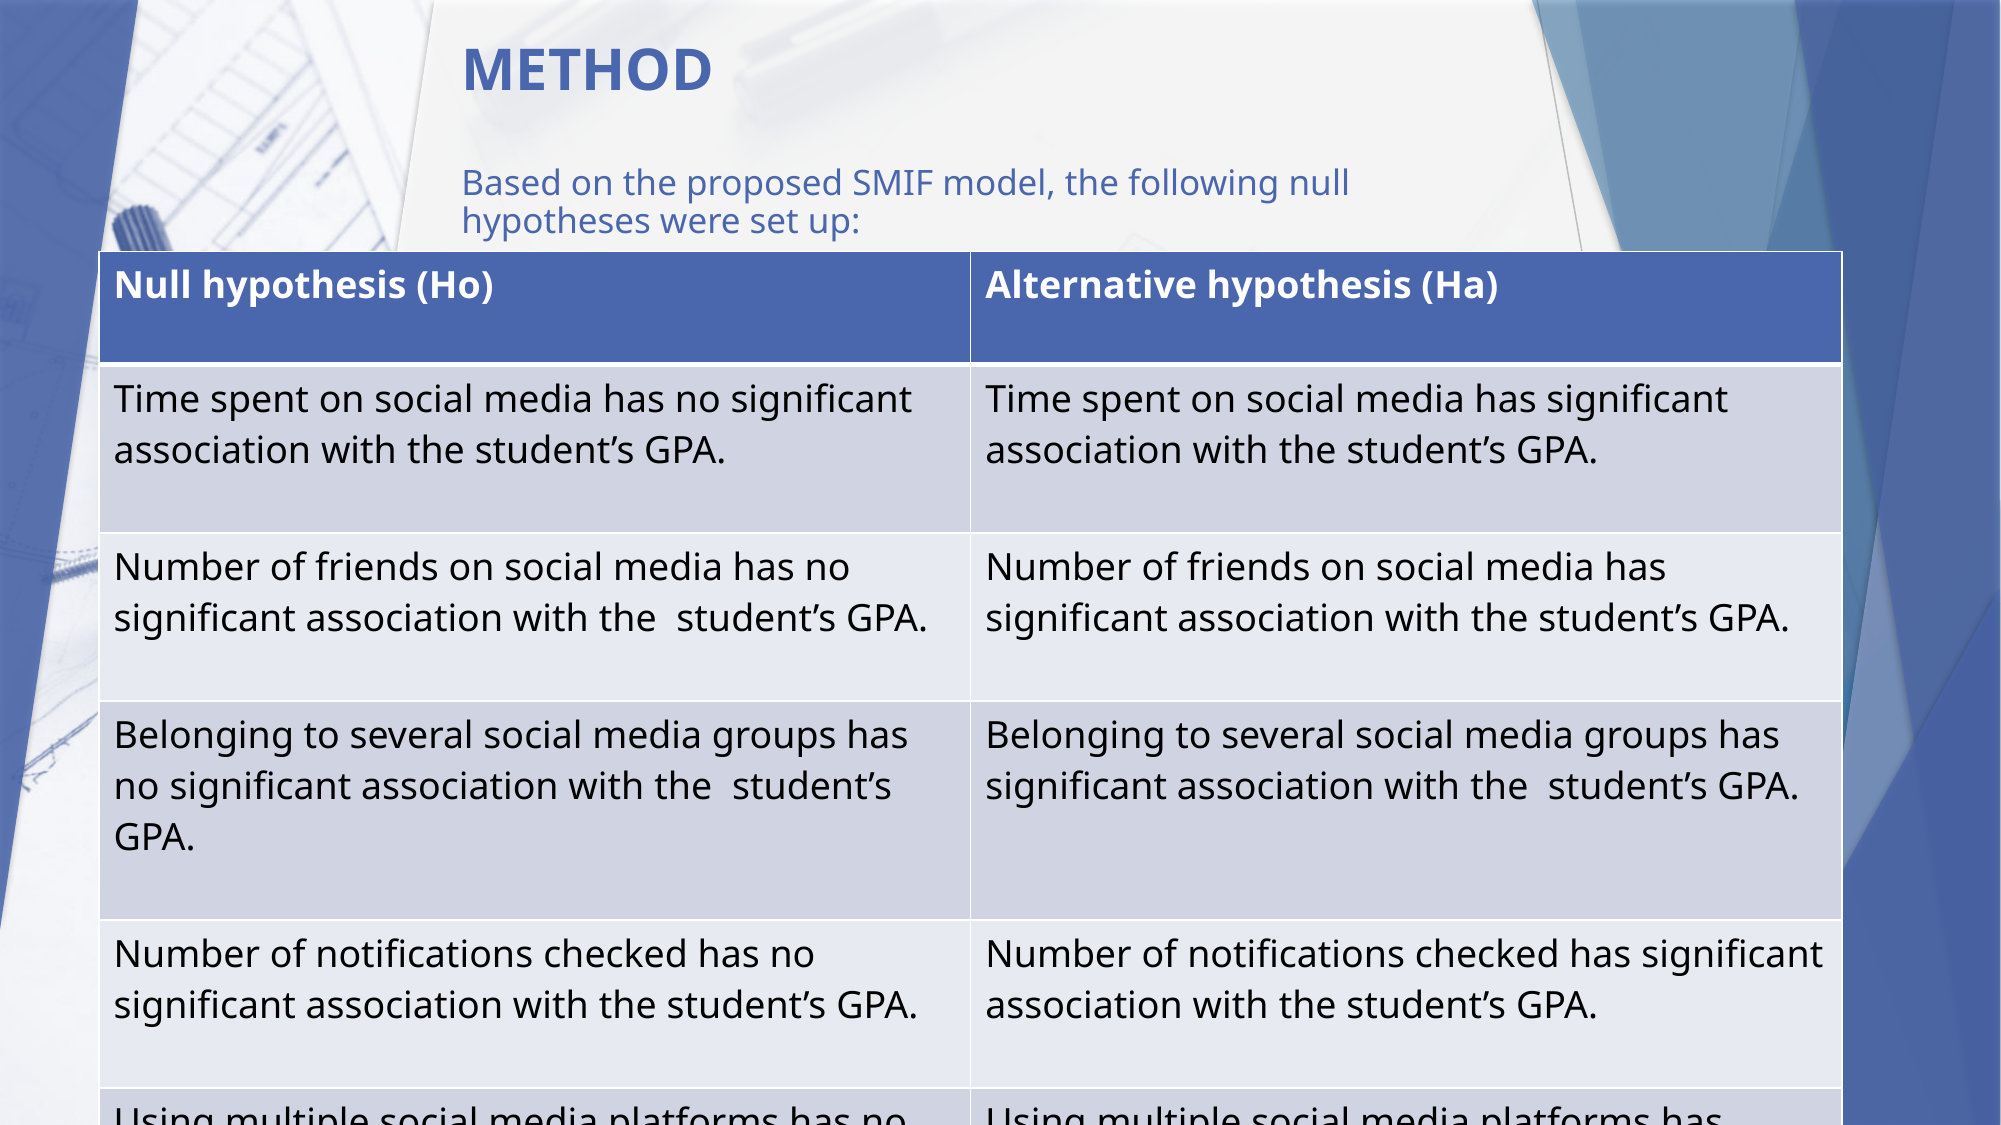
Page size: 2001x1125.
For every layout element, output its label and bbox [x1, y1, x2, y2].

picture [1738, 0, 2000, 603]
text_box [1536, 0, 1738, 602]
picture [0, 0, 1536, 1125]
text_box [1217, 603, 2000, 1125]
